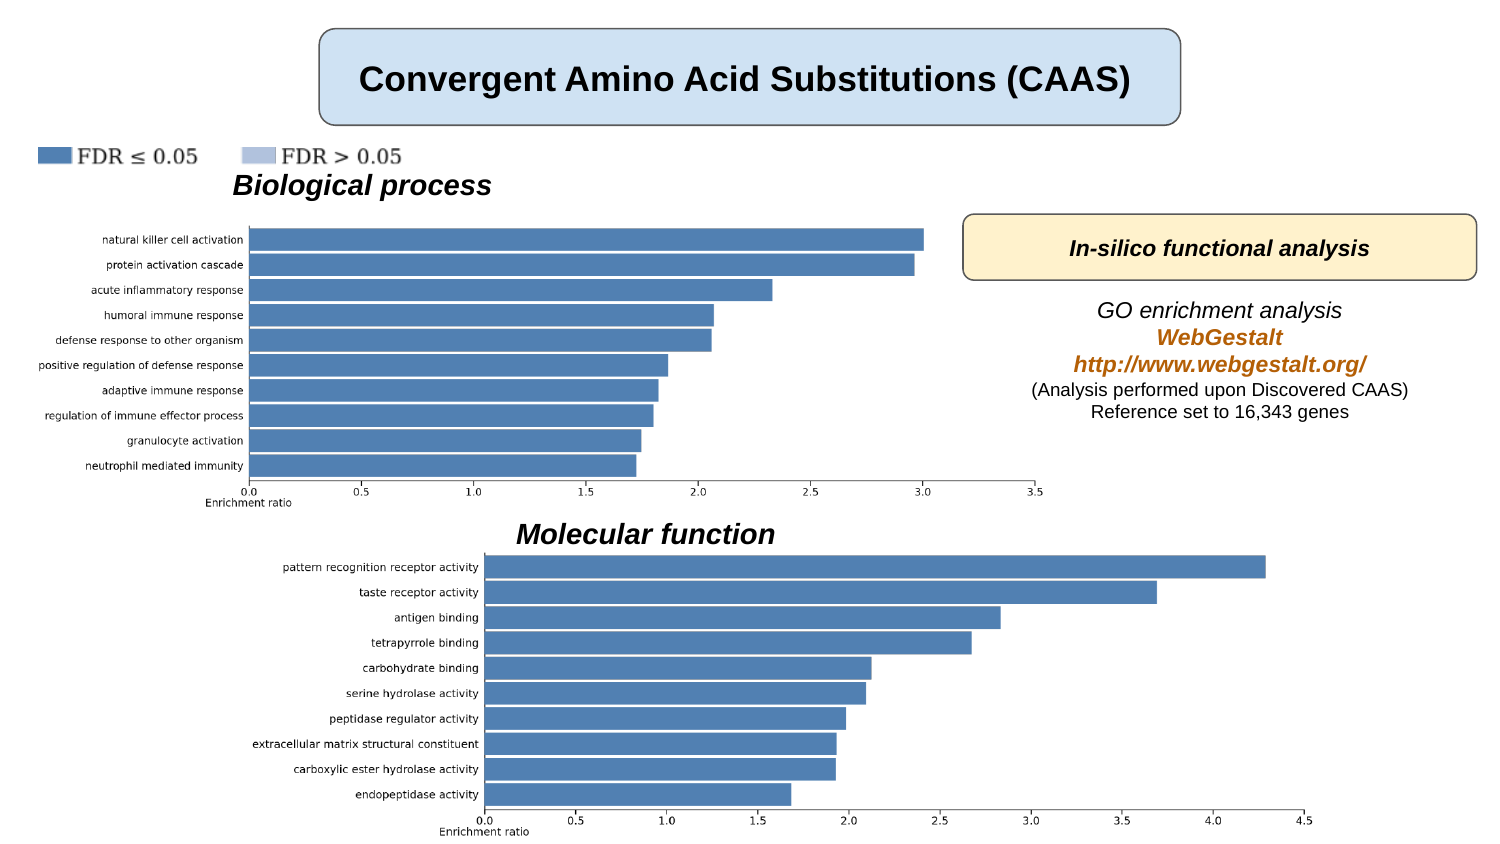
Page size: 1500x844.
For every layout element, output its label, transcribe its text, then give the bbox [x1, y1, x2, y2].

text_box Molecular function [500, 524, 1090, 545]
text_box In-silico functional analysis [969, 214, 1477, 280]
picture [37, 147, 457, 194]
text_box GO enrichment analysis WebGestalt http://www.webgestalt.org/ (Analysis performed upon Discovered CAAS) Reference set to 16,343 genes [1233, 280, 1500, 438]
text_box Biological process [217, 151, 806, 215]
text_box Convergent Amino Acid Substitutions (CAAS) [319, 28, 1181, 126]
picture [239, 546, 1500, 844]
picture [0, 216, 1229, 515]
